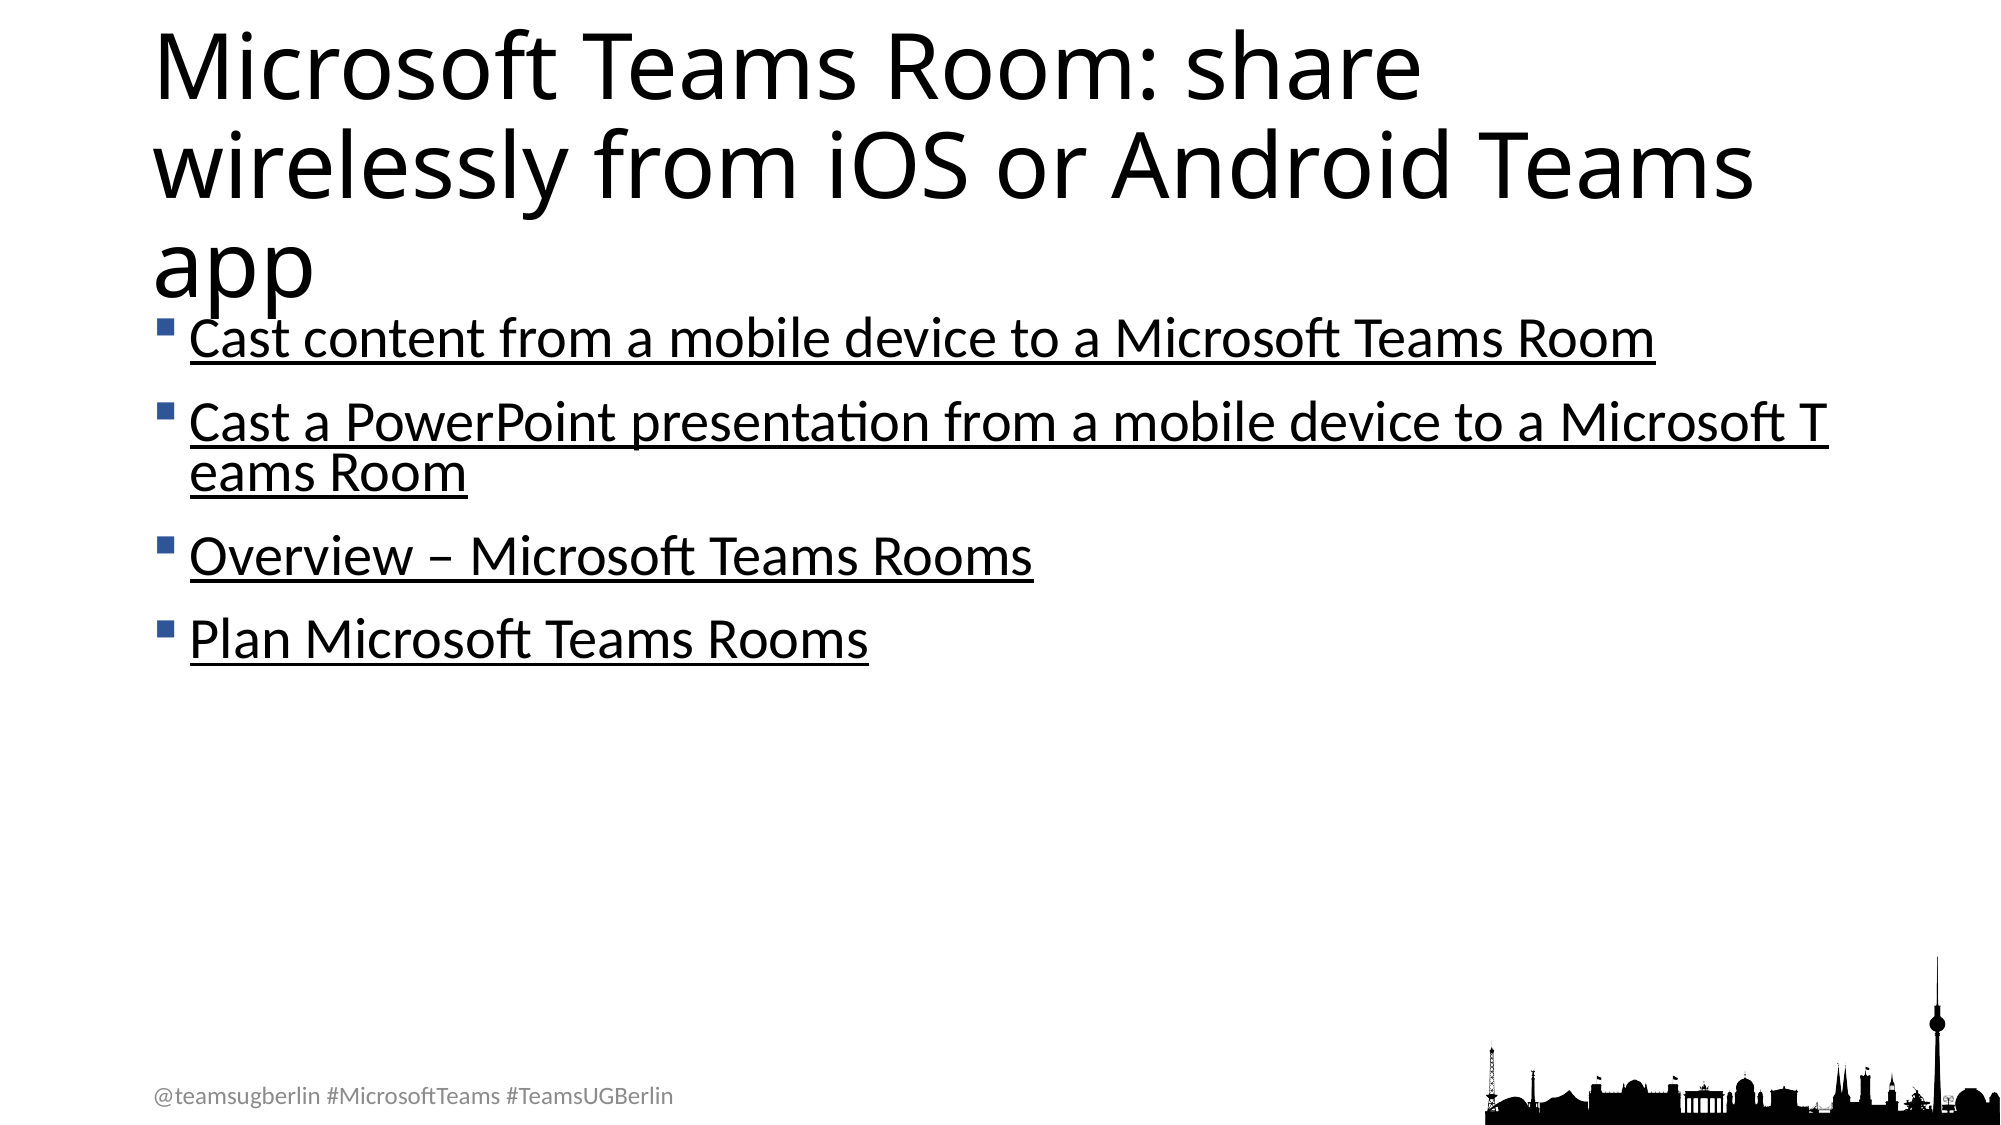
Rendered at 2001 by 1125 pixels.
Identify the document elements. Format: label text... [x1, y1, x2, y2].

list Cast content from a mobile device to a Microsoft Teams Room Cast a PowerPoint presentation from a mobile device to a Microsoft Teams Room Overview – Microsoft Teams Rooms Plan Microsoft Teams Rooms [137, 299, 1863, 1014]
title Microsoft Teams Room: share wirelessly from iOS or Android Teams app [137, 59, 1863, 278]
picture [1485, 914, 2000, 1125]
